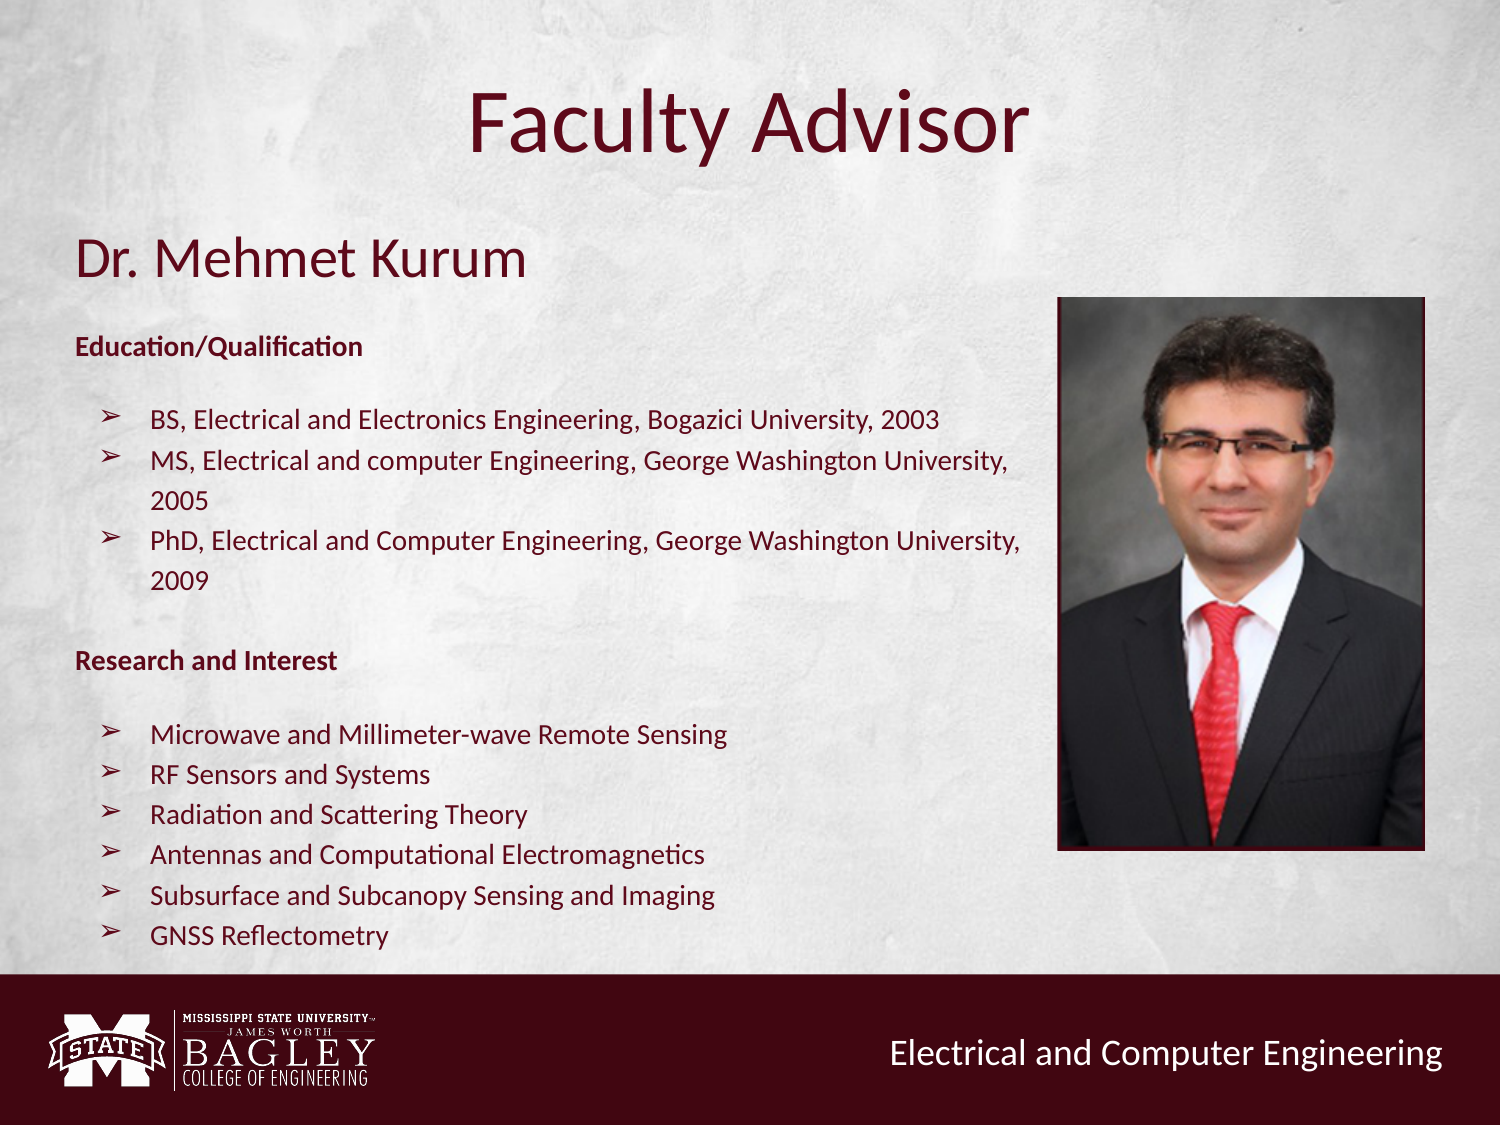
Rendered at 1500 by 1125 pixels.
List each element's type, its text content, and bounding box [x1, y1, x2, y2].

title Faculty Advisor [83, 21, 1417, 210]
picture [35, 1002, 387, 1098]
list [1057, 297, 1426, 851]
text_box Dr. Mehmet Kurum Education/Qualification BS, Electrical and Electronics Engineering, Bogazici University, 2003 MS, Electrical and computer Engineering, George Washington University, 2005 PhD, Electrical and Computer Engineering, George Washington University, 2009 Research and Interest Microwave and Millimeter-wave Remote Sensing RF Sensors and Systems Radiation and Scattering Theory Antennas and Computational Electromagnetics Subsurface and Subcanopy Sensing and Imaging GNSS Reflectometry [60, 193, 1058, 877]
